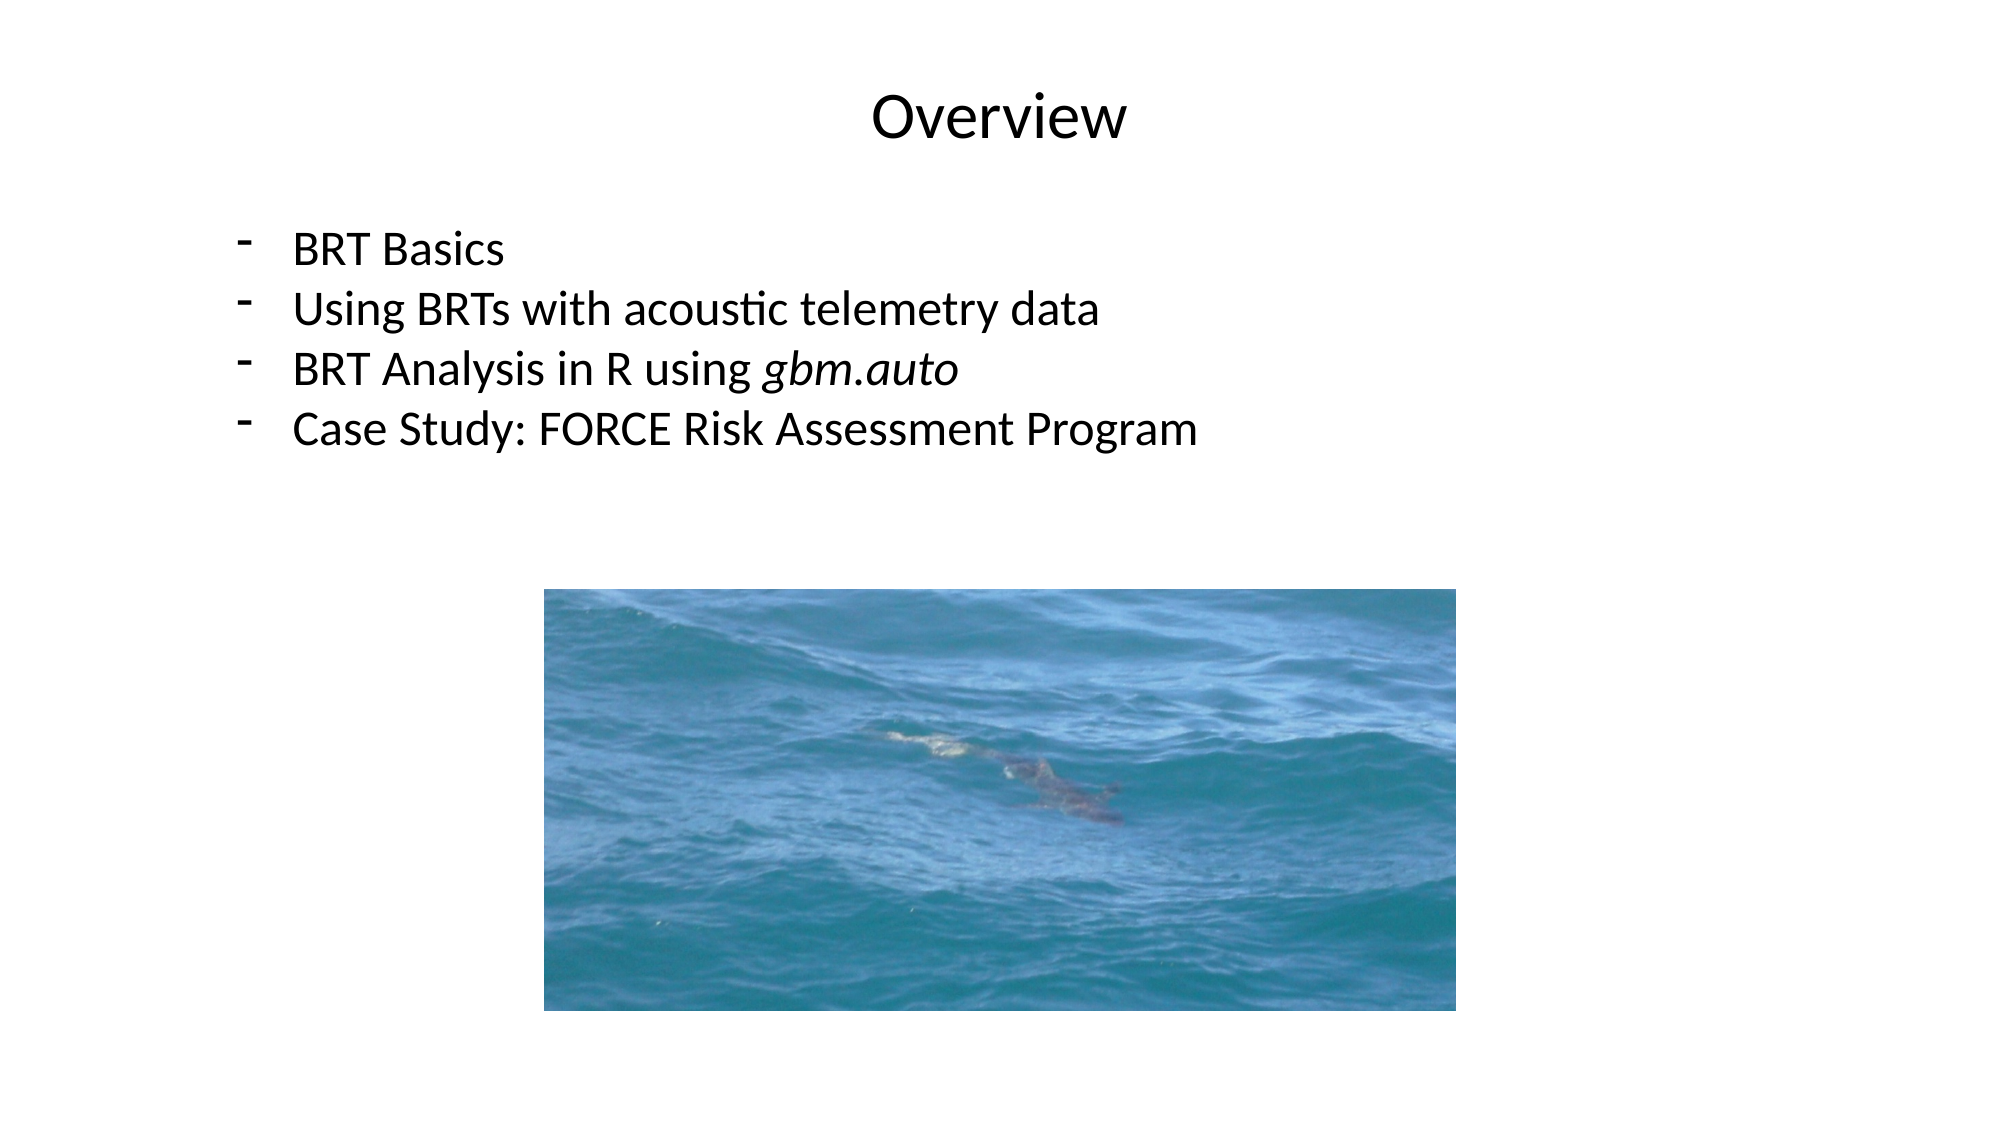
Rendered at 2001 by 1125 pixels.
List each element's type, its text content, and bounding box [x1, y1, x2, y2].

text_box Overview [856, 64, 1144, 159]
picture [543, 588, 1457, 1012]
text_box BRT Basics Using BRTs with acoustic telemetry data BRT Analysis in R using gbm.auto Case Study: FORCE Risk Assessment Program [221, 208, 1779, 464]
